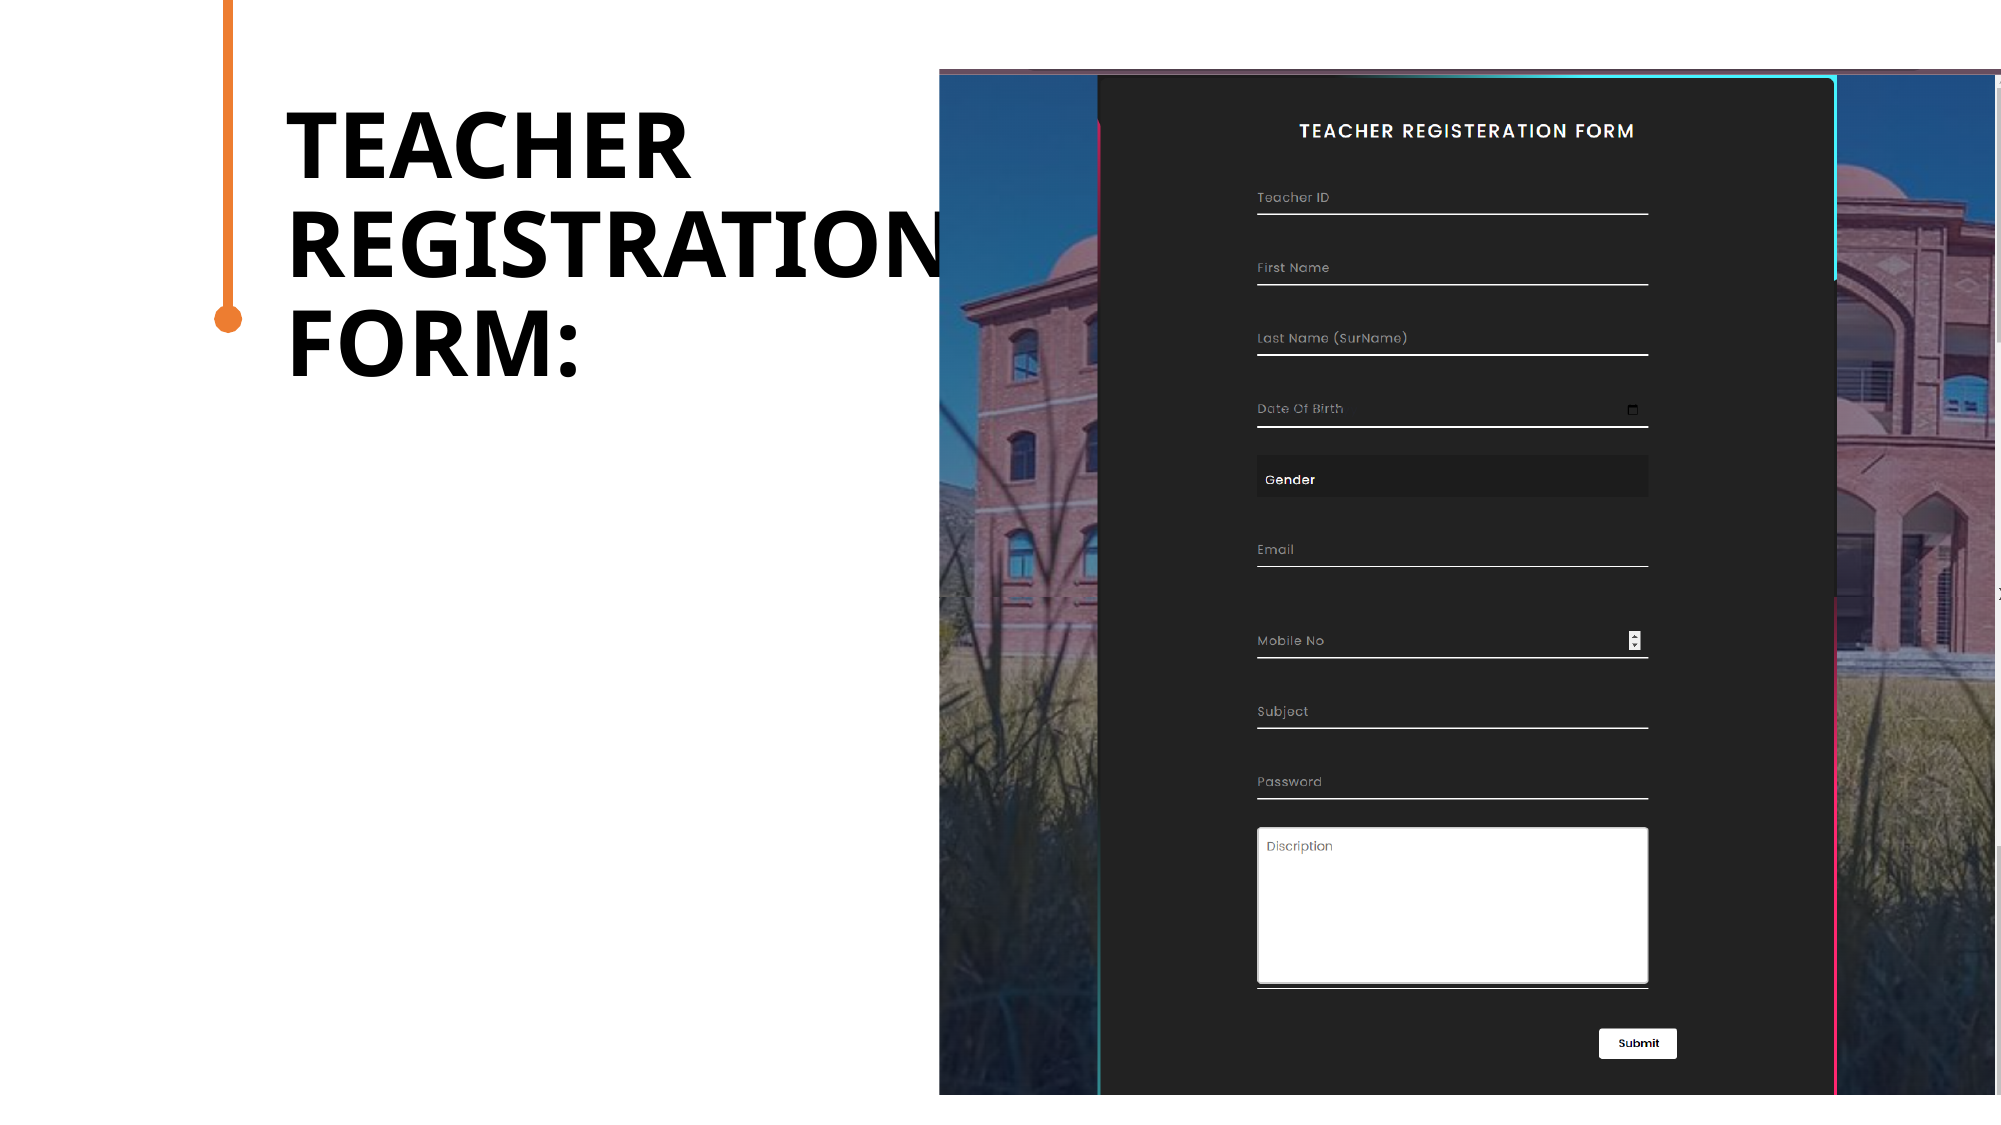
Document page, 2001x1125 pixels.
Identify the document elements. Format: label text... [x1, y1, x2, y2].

title TEACHER REGISTRATION FORM: [270, 79, 939, 417]
picture [939, 69, 2001, 1095]
